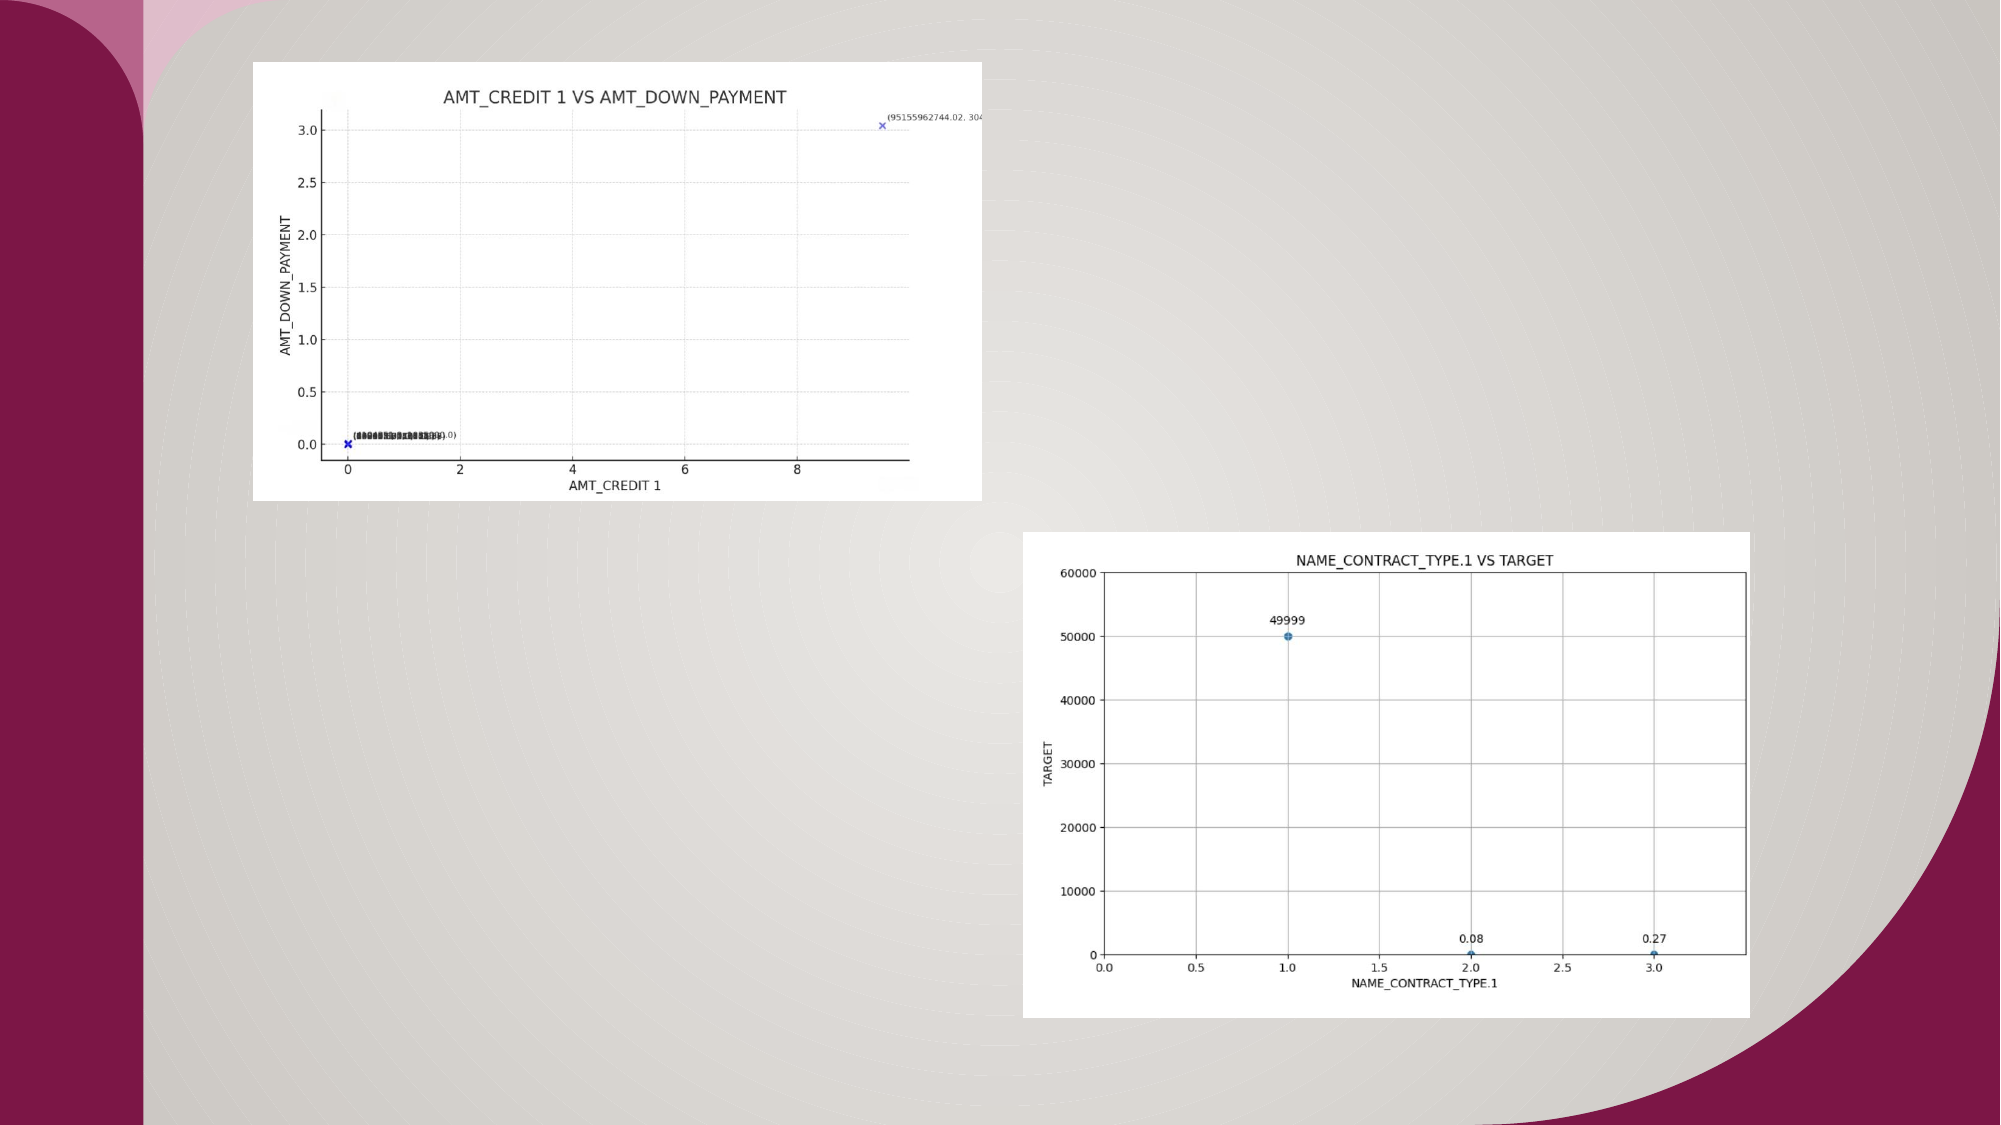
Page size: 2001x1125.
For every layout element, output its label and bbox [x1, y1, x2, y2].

picture [252, 62, 983, 501]
picture [1023, 531, 1750, 1019]
